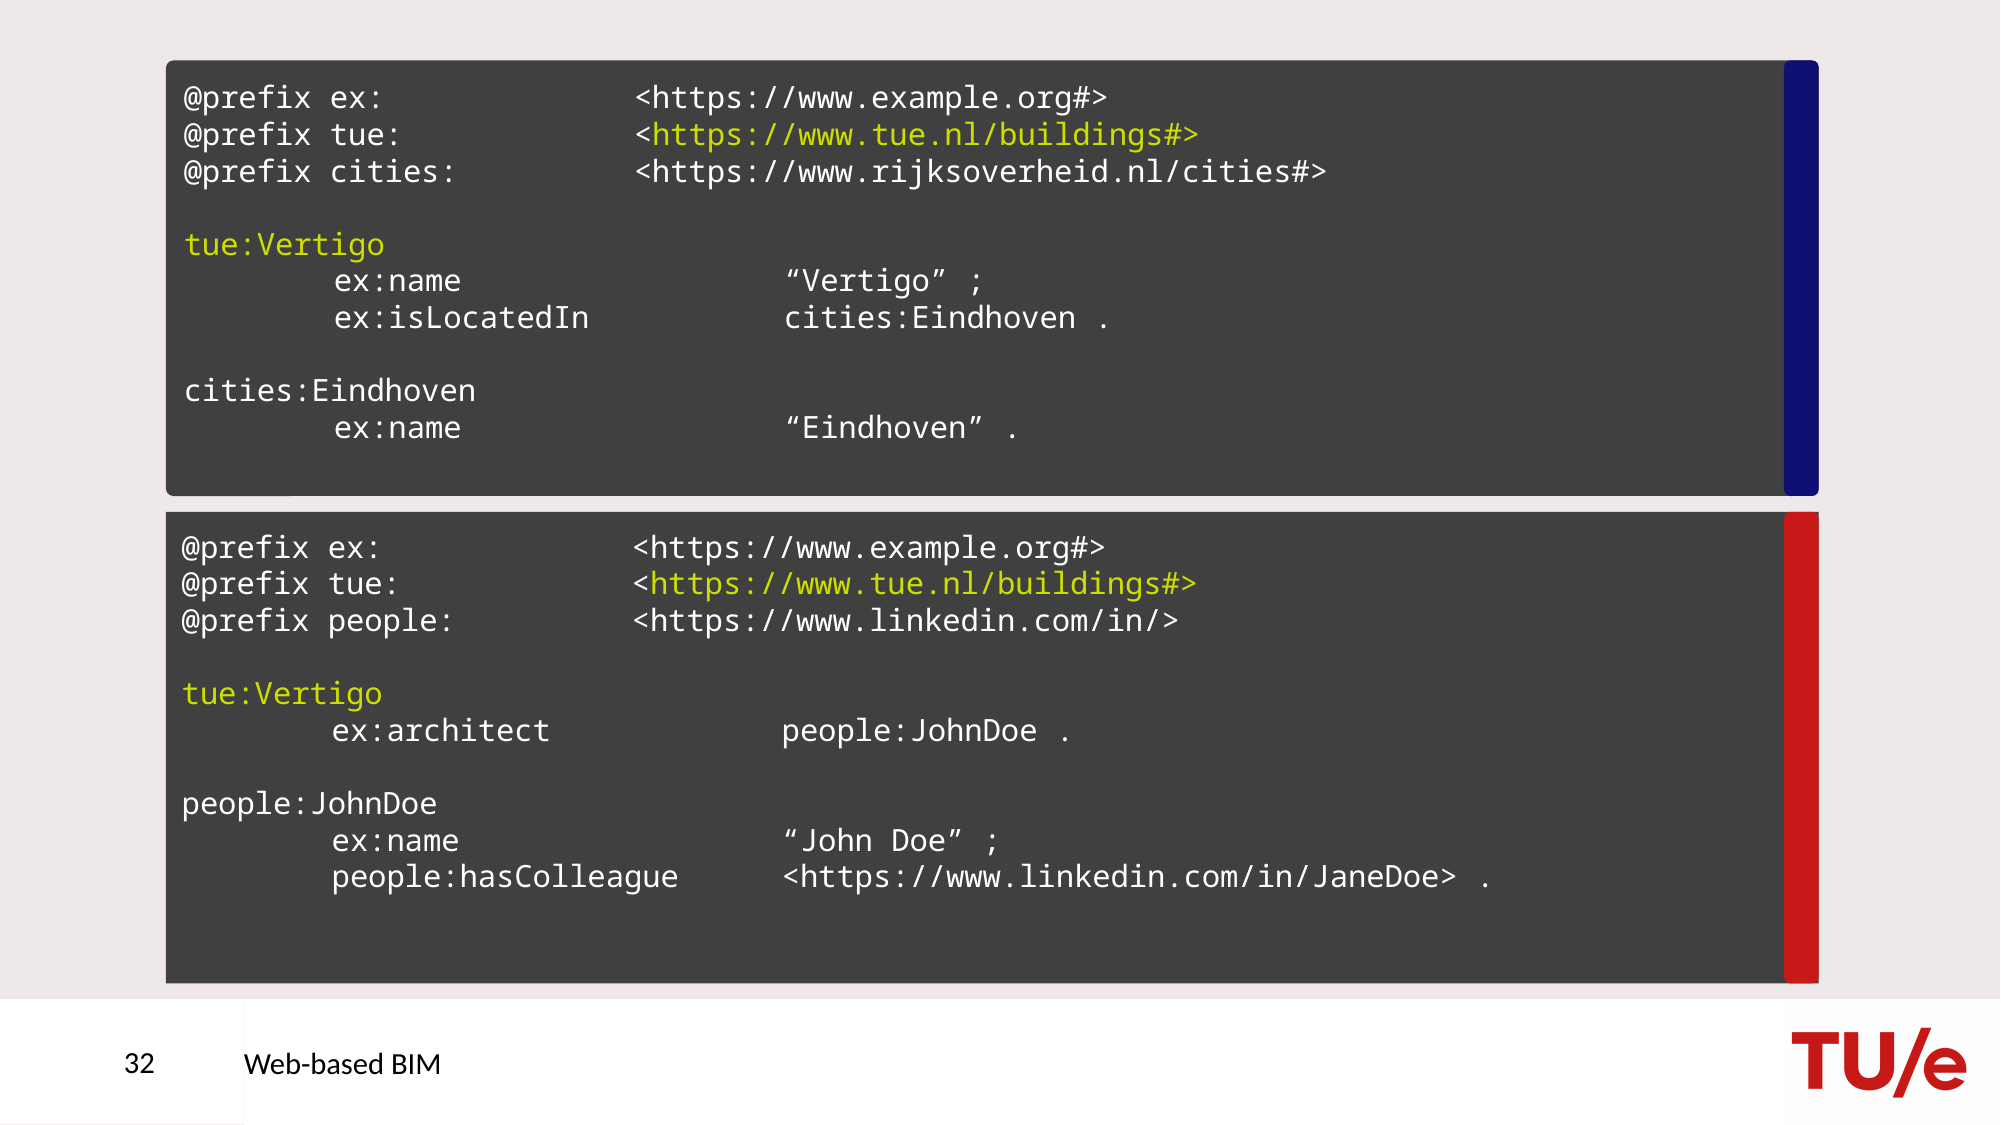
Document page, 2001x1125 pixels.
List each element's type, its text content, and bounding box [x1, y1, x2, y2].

text_box @prefix ex: <https://www.example.org#> @prefix tue: <https://www.tue.nl/buildings#> @prefix cities: <https://www.rijksoverheid.nl/cities#> tue:Vertigo ex:name “Vertigo” ; ex:isLocatedIn cities:Eindhoven . cities:Eindhoven ex:name “Eindhoven” . [165, 60, 1788, 497]
list @prefix ex: <https://www.example.org#> @prefix tue: <https://www.tue.nl/buildings#> @prefix people: <https://www.linkedin.com/in/> tue:Vertigo ex:architect people:JohnDoe . people:JohnDoe ex:name “John Doe” ; people:hasColleague <https://www.linkedin.com/in/JaneDoe> . [165, 511, 1789, 984]
text_box [1783, 60, 1819, 497]
slide_number 32 [0, 999, 244, 1125]
text_box [1783, 511, 1819, 984]
footer Web-based BIM [244, 999, 1784, 1125]
picture [1784, 999, 2000, 1125]
